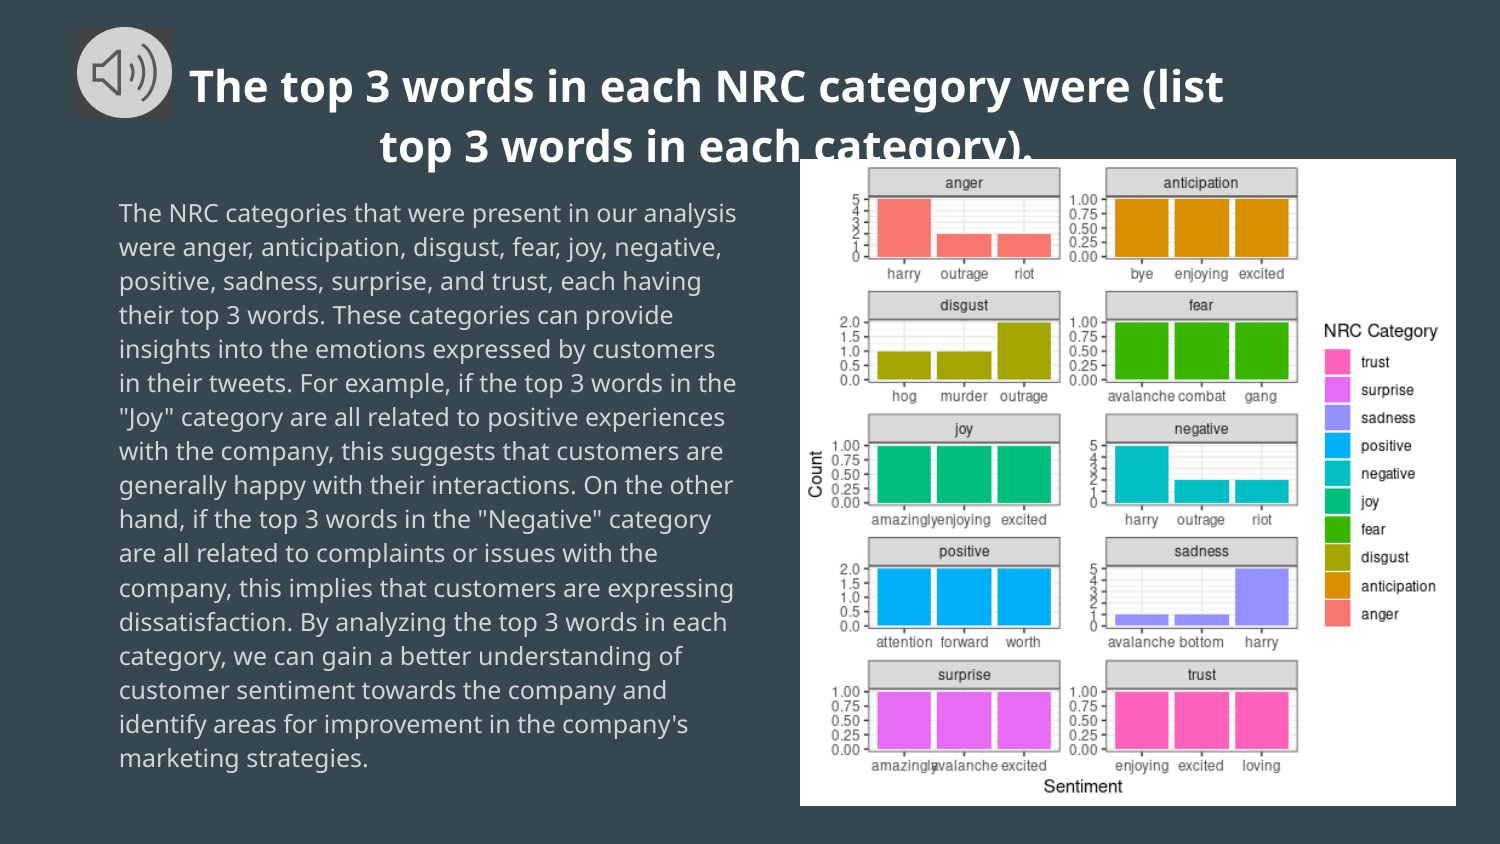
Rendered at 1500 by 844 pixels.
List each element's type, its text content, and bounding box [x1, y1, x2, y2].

picture [800, 159, 1456, 806]
list The top 3 words in each NRC category were (list top 3 words in each category). [168, 49, 1246, 173]
picture [76, 26, 173, 119]
list The NRC categories that were present in our analysis were anger, anticipation, disgust, fear, joy, negative, positive, sadness, surprise, and trust, each having their top 3 words. These categories can provide insights into the emotions expressed by customers in their tweets. For example, if the top 3 words in the "Joy" category are all related to positive experiences with the company, this suggests that customers are generally happy with their interactions. On the other hand, if the top 3 words in the "Negative" category are all related to complaints or issues with the company, this implies that customers are expressing dissatisfaction. By analyzing the top 3 words in each category, we can gain a better understanding of customer sentiment towards the company and identify areas for improvement in the company's marketing strategies. [103, 178, 759, 778]
